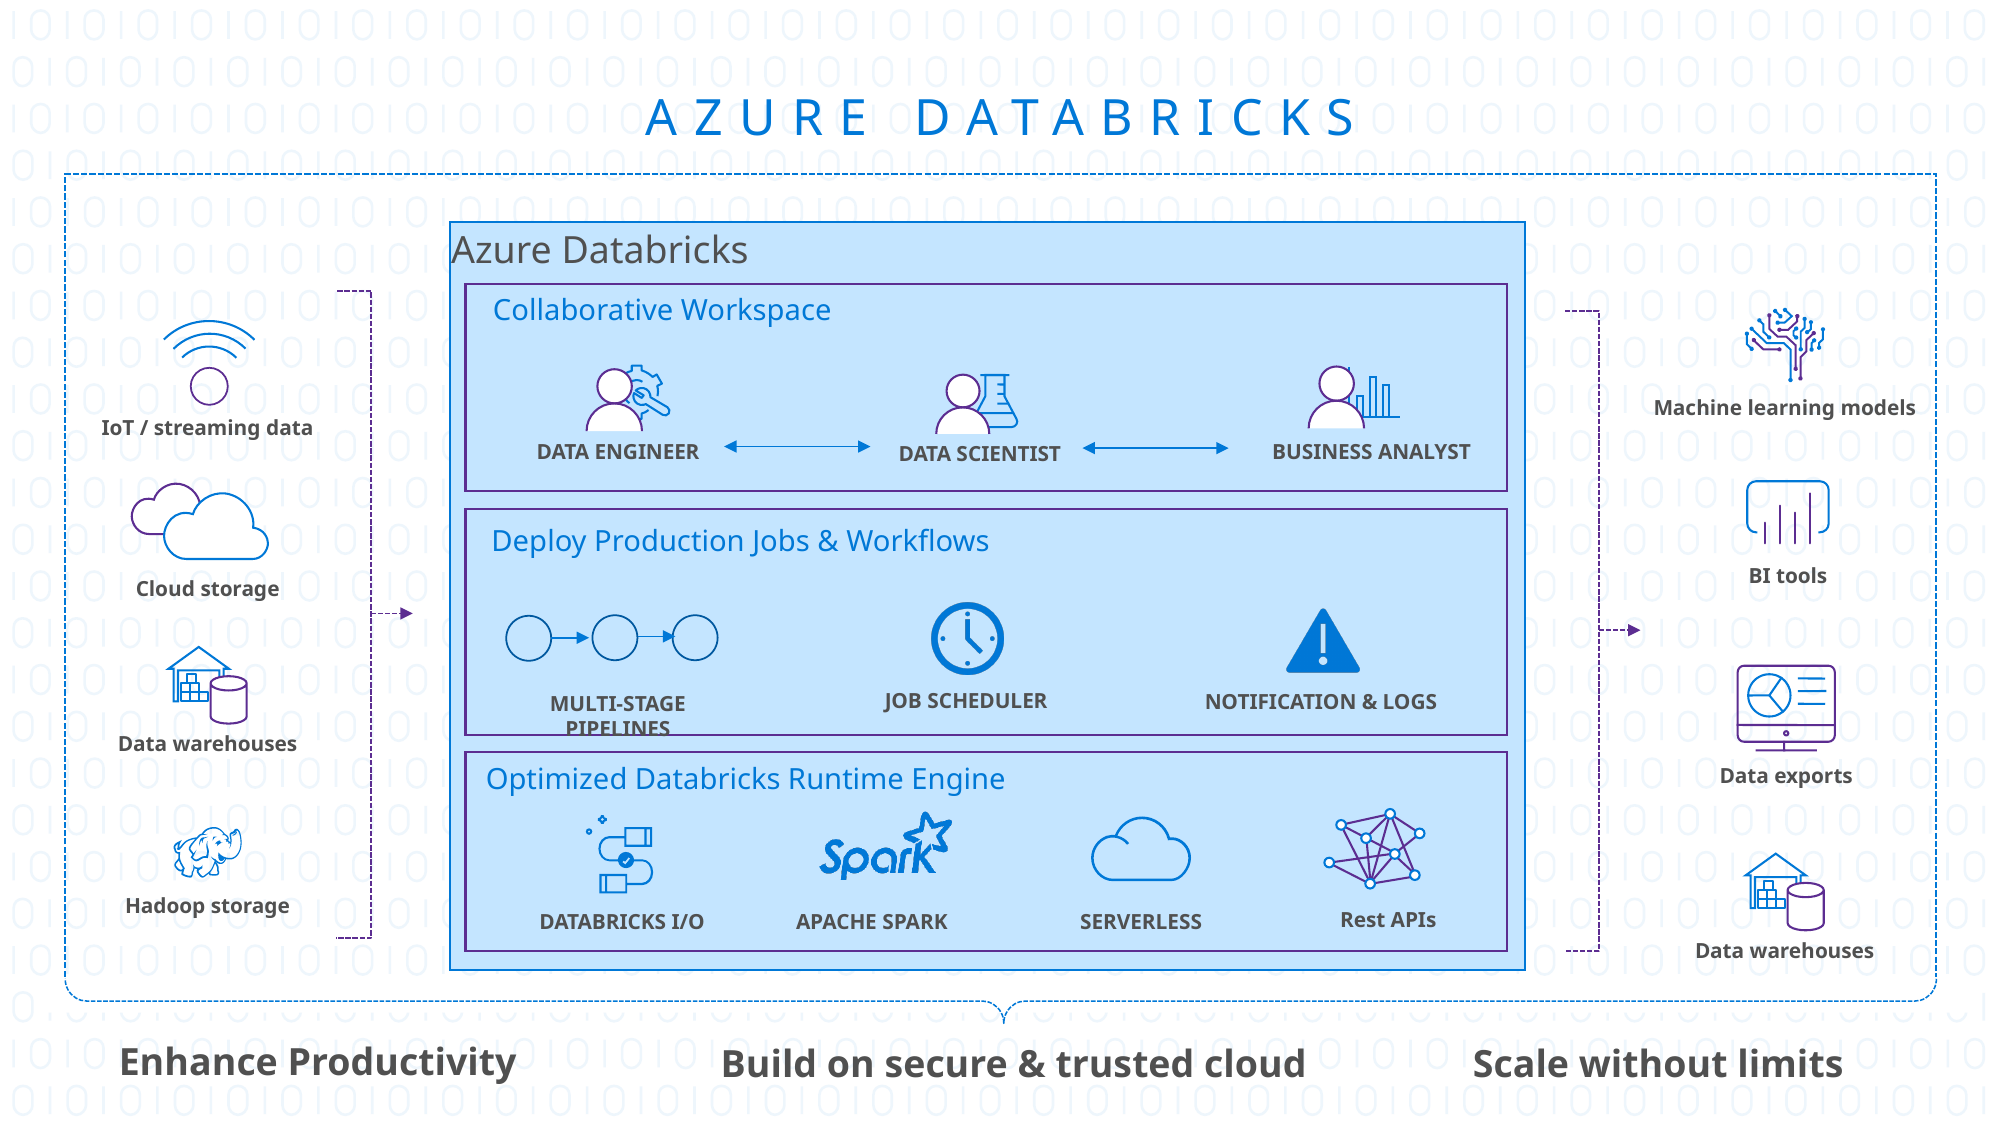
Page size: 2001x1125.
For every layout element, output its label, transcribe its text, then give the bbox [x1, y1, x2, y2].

text_box Build on secure & trusted cloud [705, 1032, 1323, 1093]
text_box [1737, 670, 1836, 751]
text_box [131, 483, 269, 560]
text_box JOB SCHEDULER [834, 680, 1099, 721]
picture [922, 593, 1013, 684]
text_box MULTI-STAGE PIPELINES [485, 682, 750, 748]
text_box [1746, 480, 1829, 544]
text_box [168, 653, 247, 724]
text_box DATA SCIENTIST [883, 433, 1076, 474]
text_box [65, 194, 1937, 976]
text_box DATA ENGINEER [521, 431, 715, 472]
text_box [597, 653, 633, 662]
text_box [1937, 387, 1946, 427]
text_box NOTIFICATION & LOGS [1188, 681, 1453, 722]
text_box [37, 976, 1972, 1013]
text_box Enhance Productivity [104, 1031, 532, 1091]
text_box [936, 374, 1020, 435]
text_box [1281, 592, 1923, 670]
text_box [677, 614, 719, 662]
picture [1282, 599, 1364, 682]
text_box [1324, 808, 1425, 889]
text_box BUSINESS ANALYST [1255, 431, 1488, 472]
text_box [1308, 366, 1400, 429]
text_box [586, 365, 671, 432]
text_box [510, 653, 547, 662]
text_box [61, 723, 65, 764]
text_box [173, 826, 242, 878]
text_box APACHE SPARK [769, 900, 974, 941]
text_box Deploy Production Jobs & Workflows [476, 514, 1075, 565]
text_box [1744, 307, 1826, 383]
picture [819, 811, 952, 881]
text_box [64, 978, 1938, 1025]
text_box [1745, 853, 1824, 931]
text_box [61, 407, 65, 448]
text_box Scale without limits [1458, 1032, 1859, 1093]
text_box Azure Databricks [44, 45, 1956, 194]
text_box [177, 307, 242, 406]
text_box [585, 814, 654, 894]
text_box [50, 575, 699, 653]
